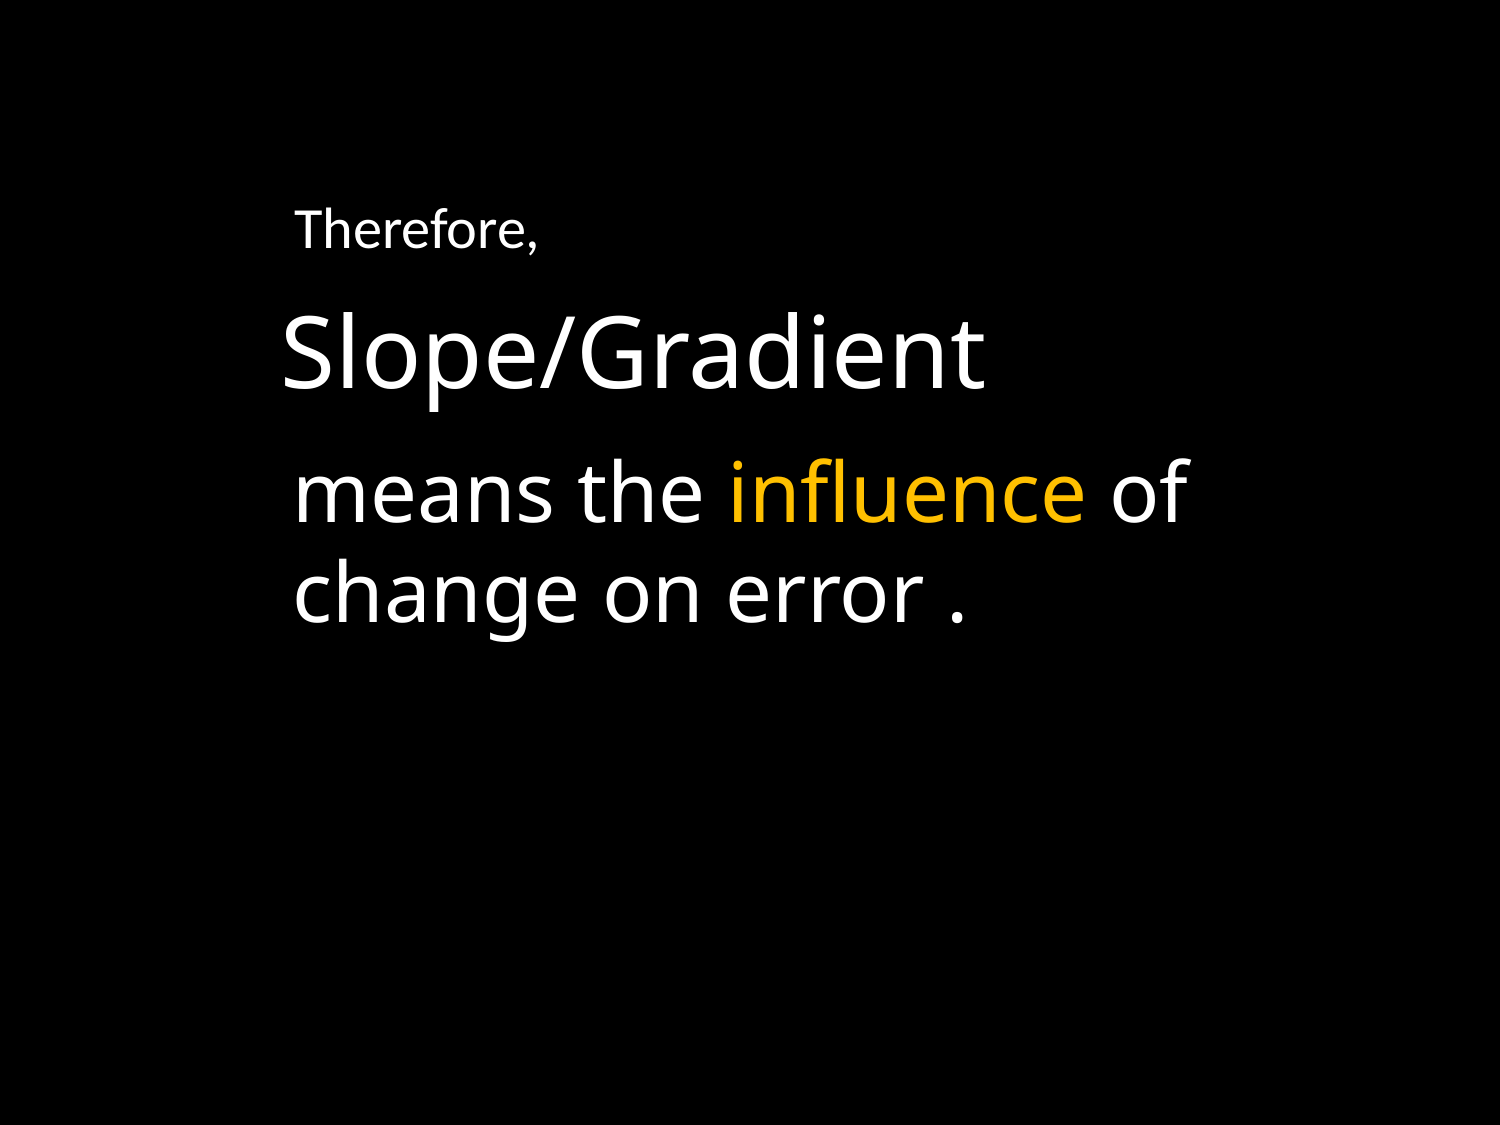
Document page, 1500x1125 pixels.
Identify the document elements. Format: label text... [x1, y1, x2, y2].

title Slope/Gradient [265, 277, 1107, 435]
text_box Therefore, [279, 182, 569, 268]
